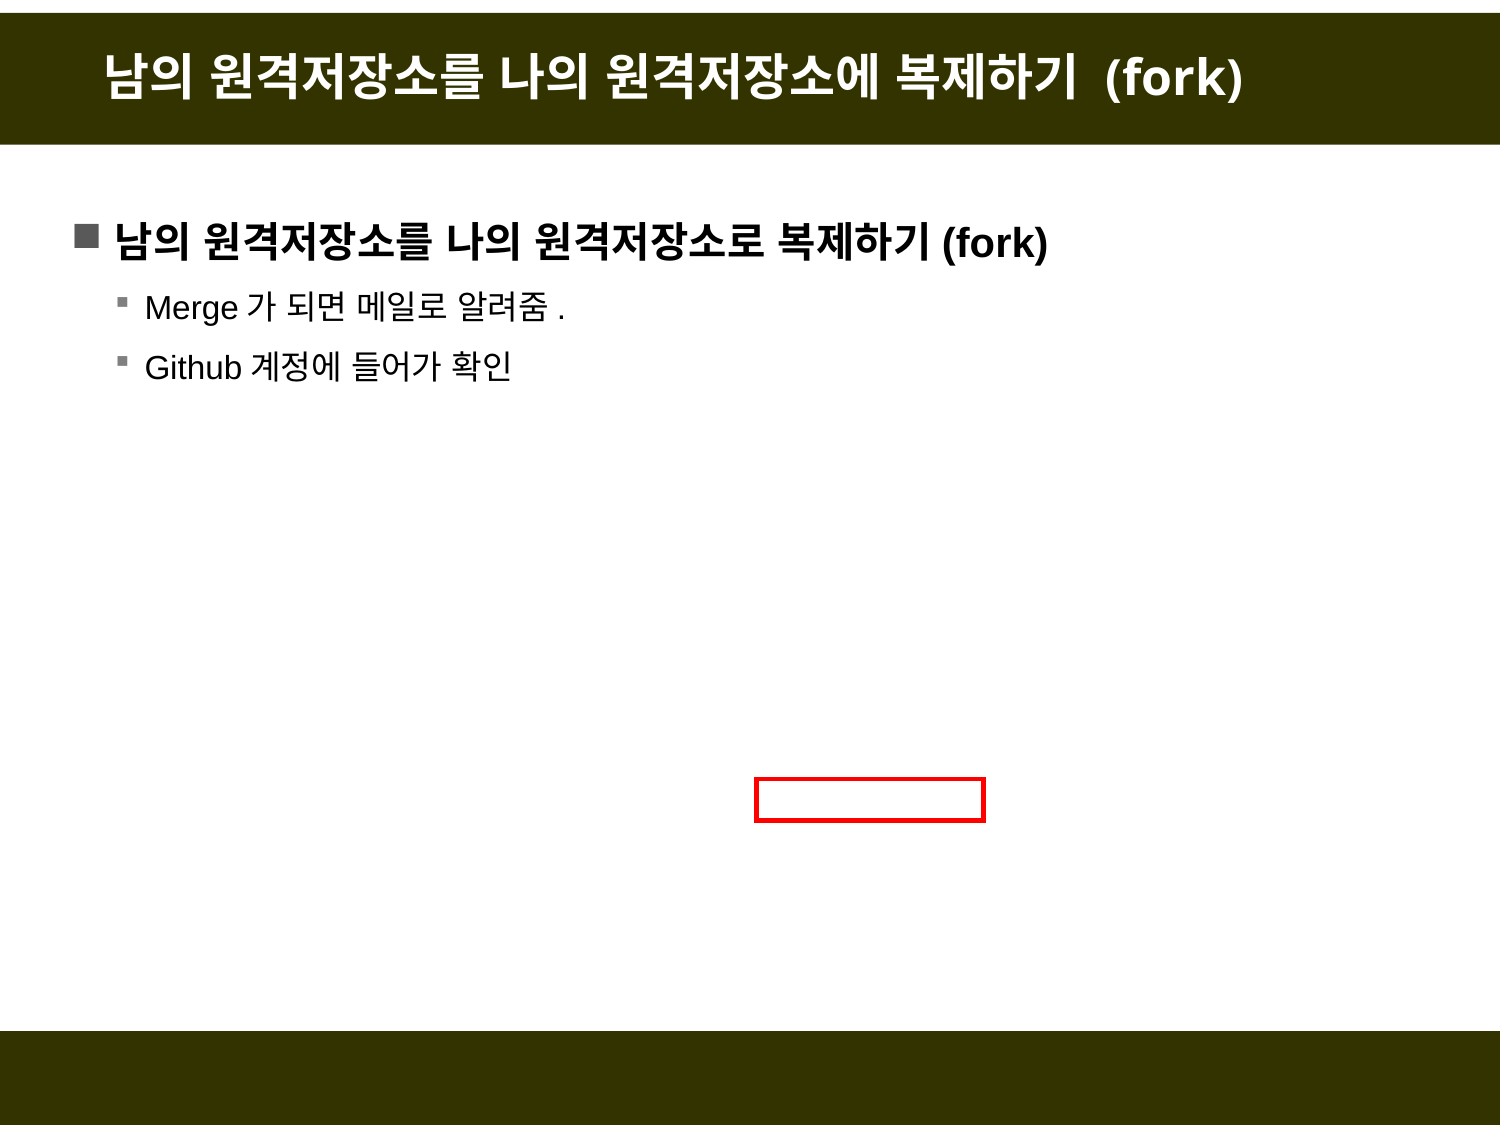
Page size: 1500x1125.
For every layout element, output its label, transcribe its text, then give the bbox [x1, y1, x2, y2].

text_box [756, 778, 985, 822]
text_box 남의 원격저장소를 나의 원격저장소로 복제하기(fork) Merge가 되면 메일로 알려줌. Github계정에 들어가 확인 [56, 183, 1474, 821]
title 남의 원격저장소를 나의 원격저장소에 복제하기 (fork) [88, 31, 1282, 126]
